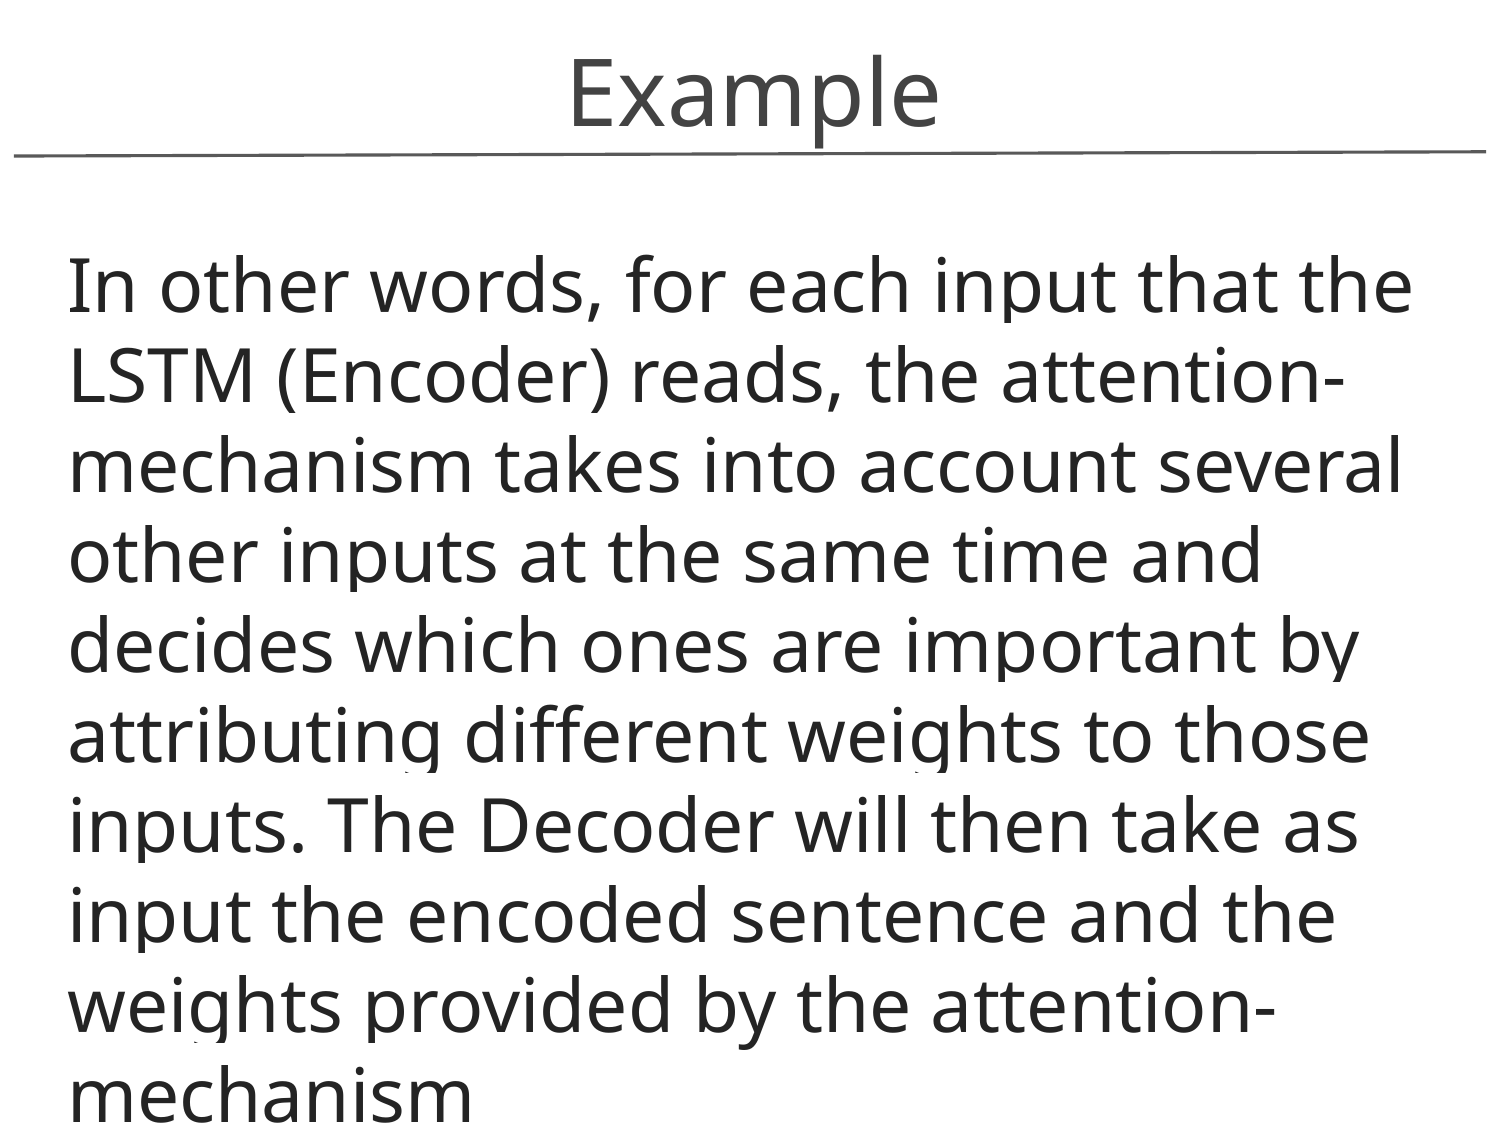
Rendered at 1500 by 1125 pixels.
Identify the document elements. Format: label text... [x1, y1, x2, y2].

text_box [13, 151, 1487, 157]
text_box In other words, for each input that the LSTM (Encoder) reads, the attention-mechanism takes into account several other inputs at the same time and decides which ones are important by attributing different weights to those inputs. The Decoder will then take as input the encoded sentence and the weights provided by the attention-mechanism [52, 172, 1500, 1125]
text_box Example [21, 27, 1487, 151]
